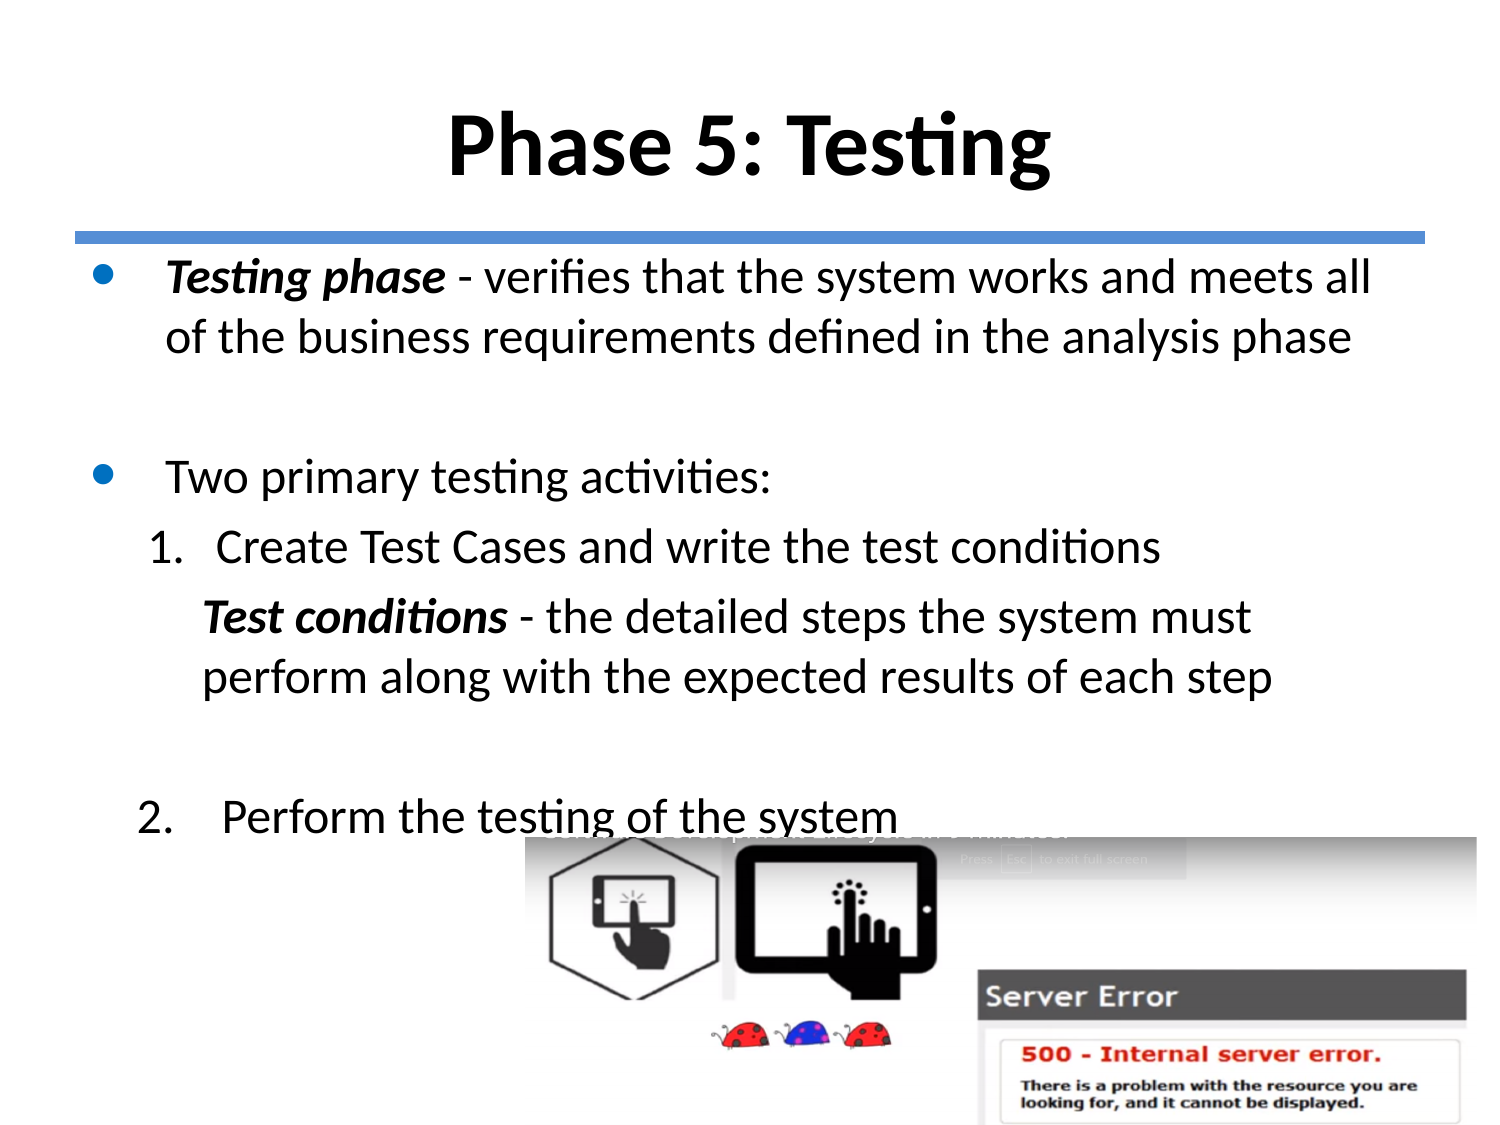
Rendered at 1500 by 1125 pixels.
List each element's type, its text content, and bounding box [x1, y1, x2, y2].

picture [524, 837, 1477, 1125]
list Testing phase - verifies that the system works and meets all of the business requirements defined in the analysis phase Two primary testing activities: Create Test Cases and write the test conditions Test conditions - the detailed steps the system must perform along with the expected results of each step Perform the testing of the system [75, 235, 1425, 978]
title Phase 5: Testing [75, 45, 1425, 233]
